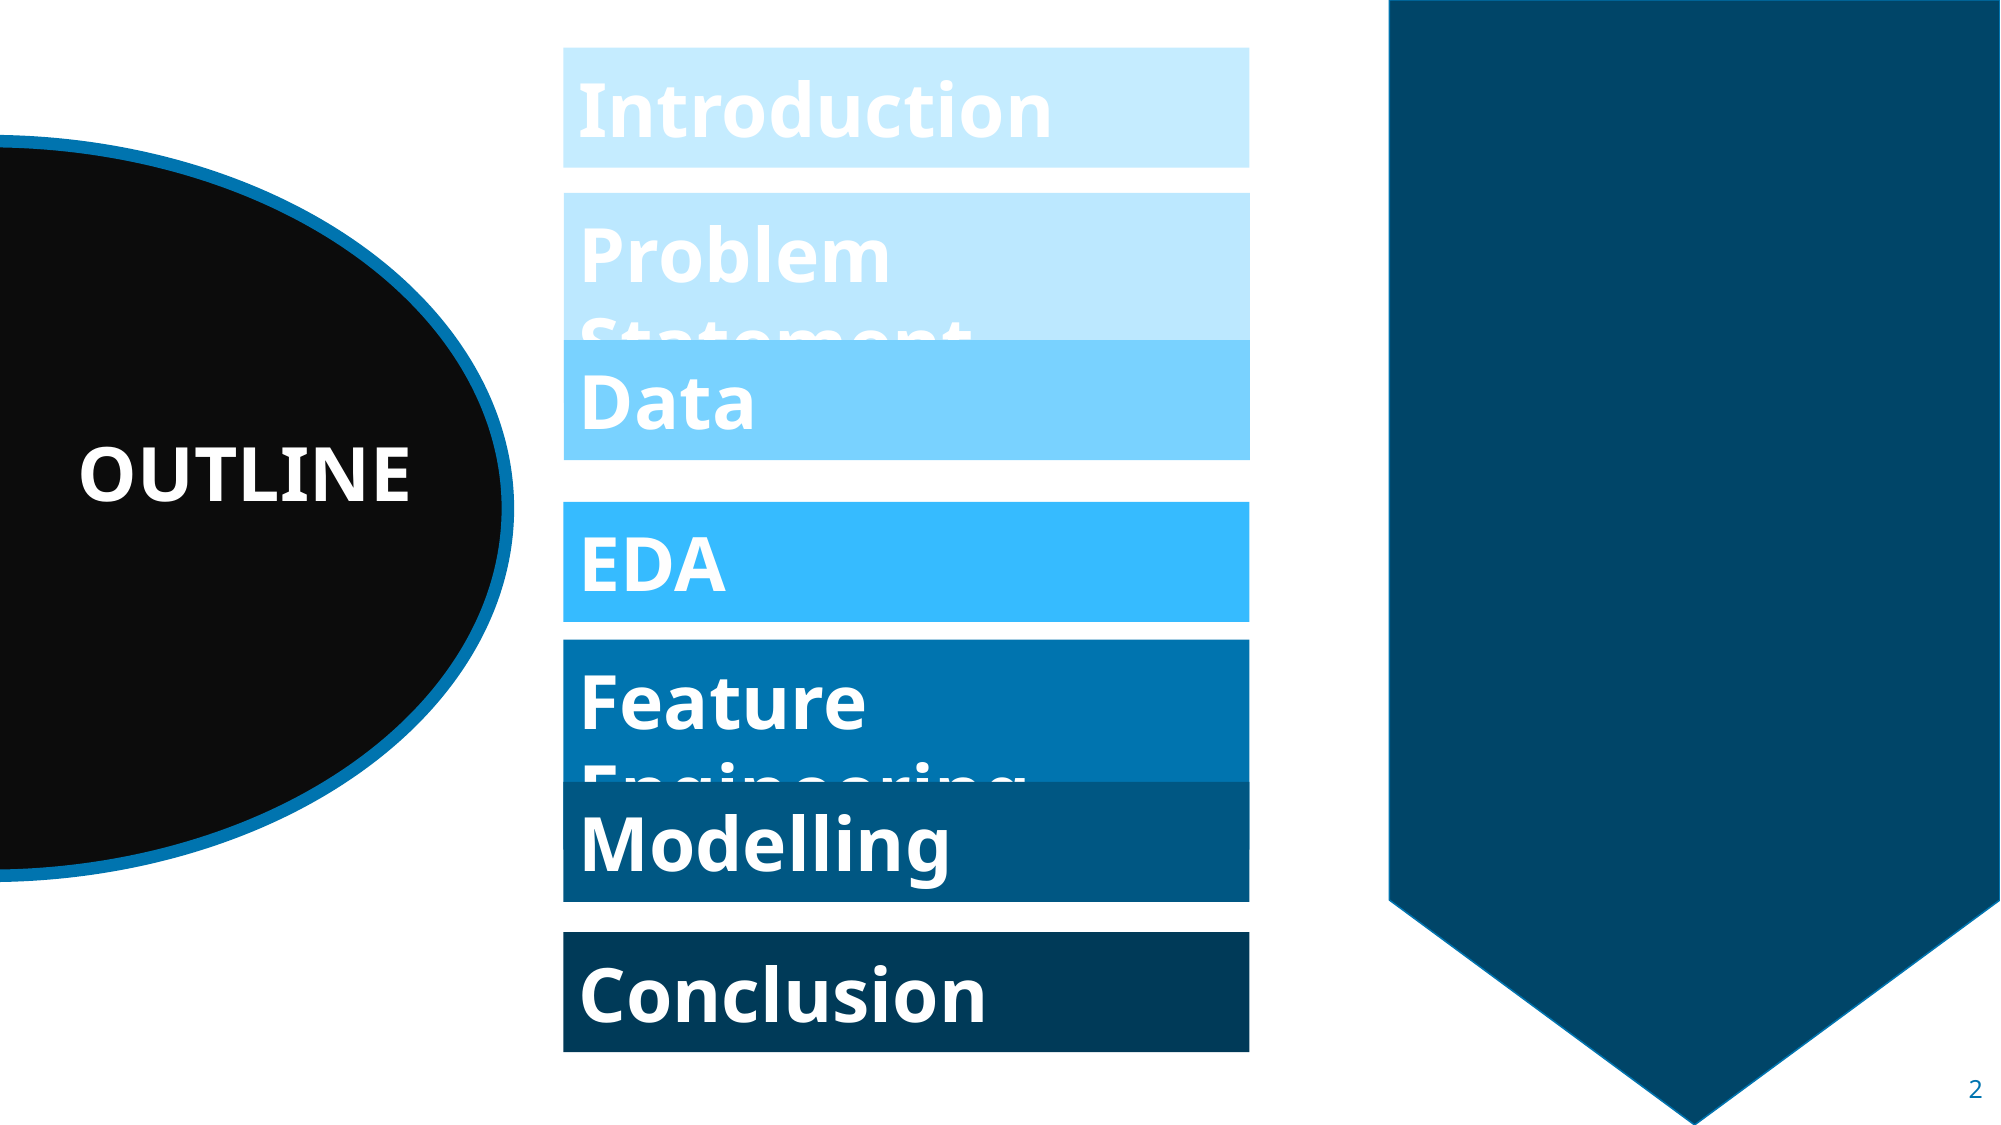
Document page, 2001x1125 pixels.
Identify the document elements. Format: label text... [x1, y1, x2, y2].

text_box Problem Statement [563, 192, 1250, 340]
text_box Feature Engineering [563, 639, 1250, 781]
text_box [0, 141, 508, 876]
slide_number 2 [1927, 1060, 1998, 1121]
text_box [1389, 0, 2000, 1125]
text_box Modelling [563, 781, 1250, 902]
text_box Data [563, 340, 1250, 461]
text_box Introduction [563, 47, 1250, 168]
text_box OUTLINE [14, 411, 476, 532]
text_box EDA [563, 501, 1250, 622]
text_box Conclusion [563, 932, 1250, 1053]
